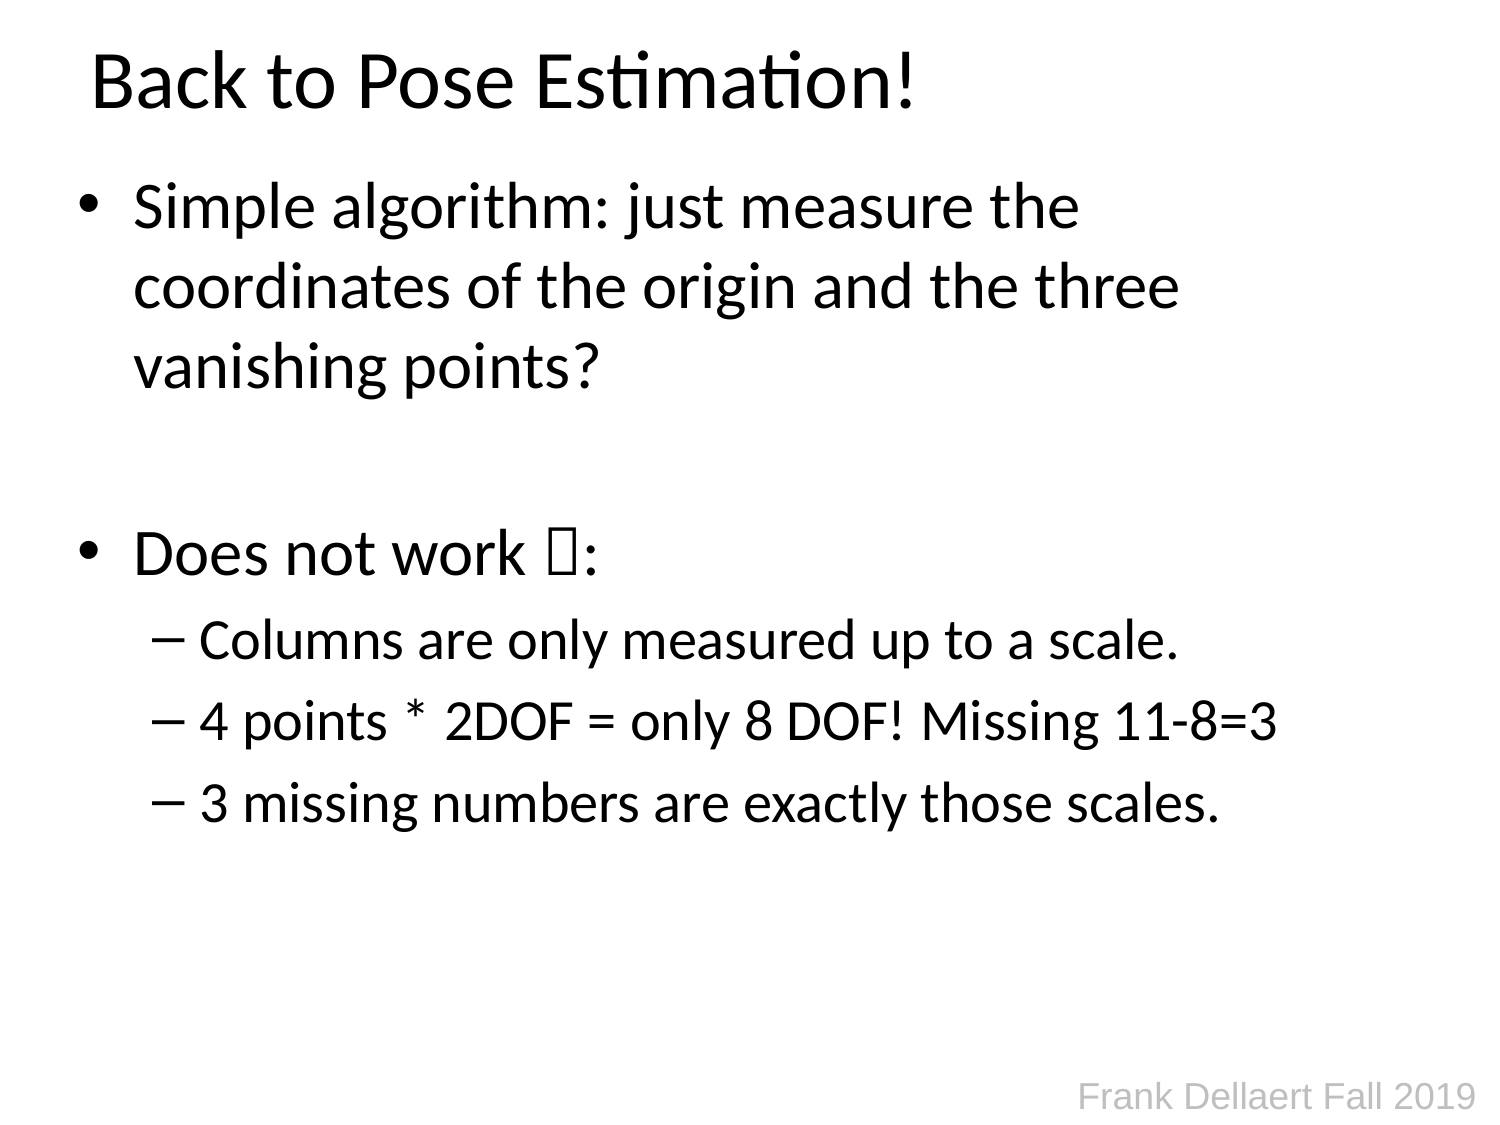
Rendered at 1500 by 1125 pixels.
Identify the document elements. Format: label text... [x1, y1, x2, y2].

list Simple algorithm: just measure the coordinates of the origin and the three vanishing points? Does not work : Columns are only measured up to a scale. 4 points * 2DOF = only 8 DOF! Missing 11-8=3 3 missing numbers are exactly those scales. [62, 154, 1413, 1051]
title Back to Pose Estimation! [74, 0, 1426, 151]
